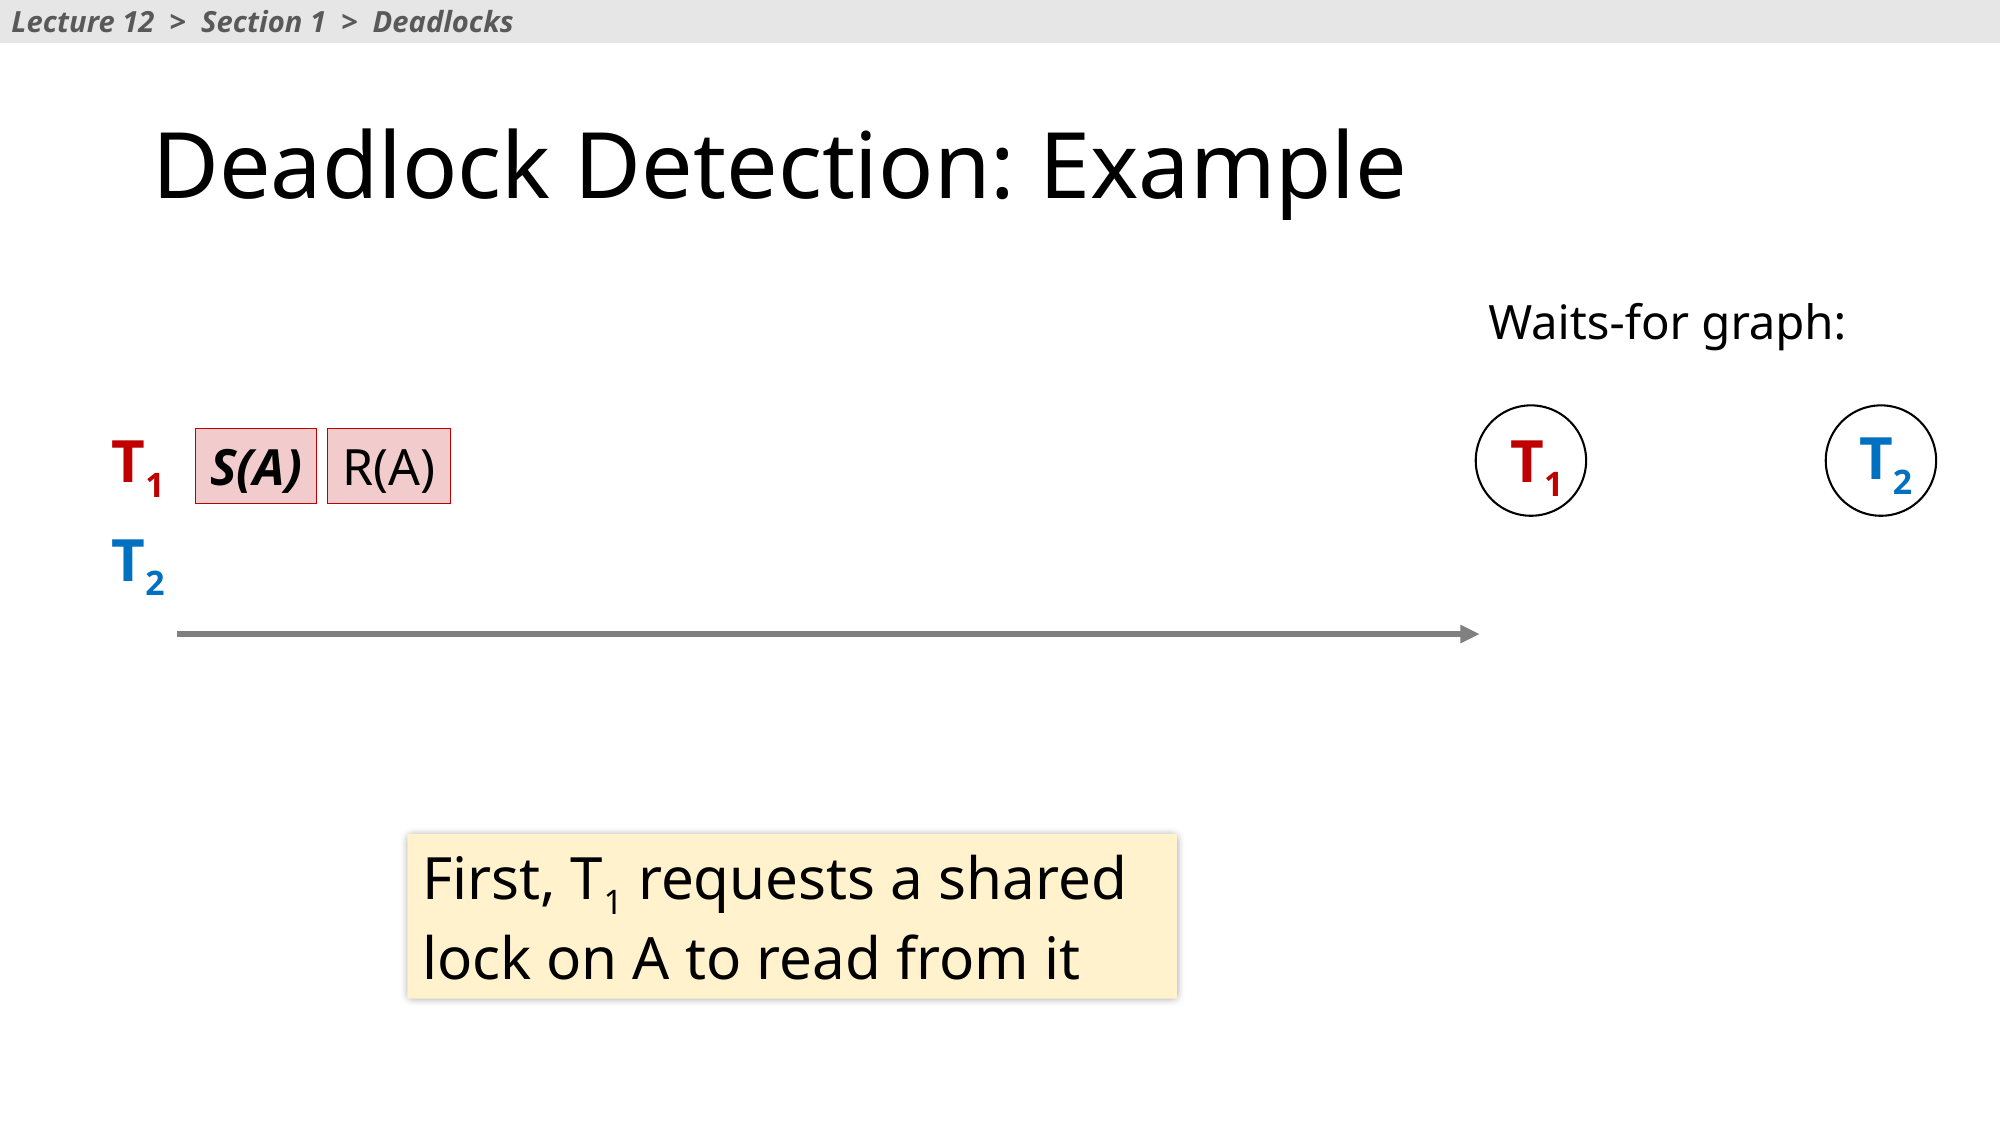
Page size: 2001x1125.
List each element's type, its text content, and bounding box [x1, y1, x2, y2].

text_box [1498, 405, 1564, 416]
text_box S(A) [195, 428, 317, 504]
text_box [0, 0, 2000, 47]
text_box [1854, 509, 1908, 516]
text_box T1 [96, 417, 180, 512]
text_box [1825, 419, 1844, 502]
text_box T2 [96, 515, 180, 610]
text_box [1579, 433, 1587, 488]
text_box Waits-for graph: [1473, 291, 1863, 363]
text_box T2 [1844, 414, 1927, 509]
text_box [1508, 511, 1554, 516]
text_box R(A) [327, 428, 451, 504]
text_box [1851, 405, 1911, 414]
text_box [1475, 418, 1495, 503]
text_box [1927, 430, 1937, 492]
text_box First, T1 requests a shared lock on A to read from it [407, 834, 1177, 999]
title Deadlock Detection: Example [137, 59, 1863, 278]
text_box T1 [1495, 416, 1579, 511]
